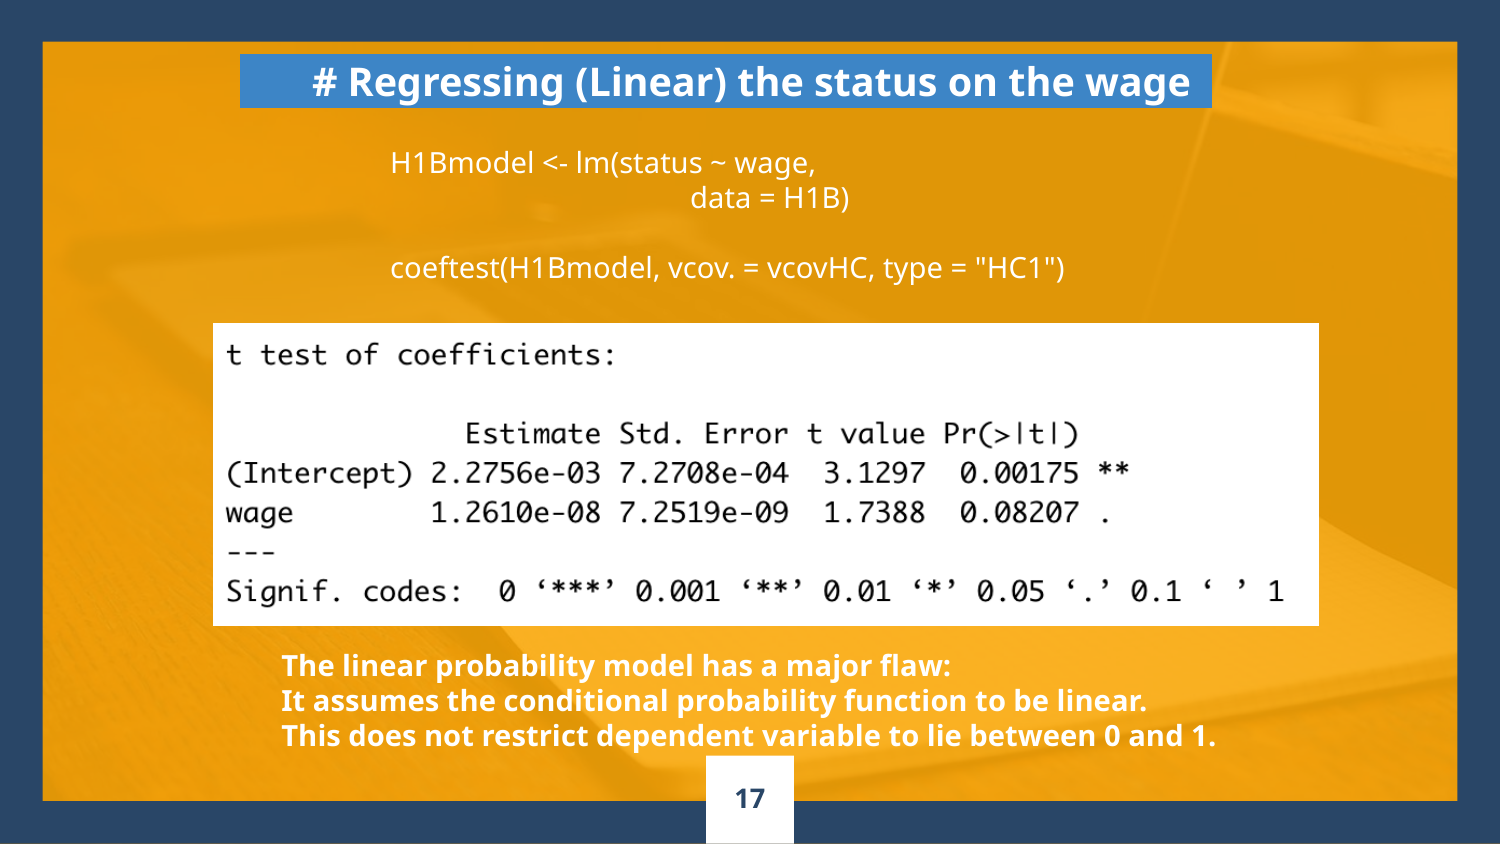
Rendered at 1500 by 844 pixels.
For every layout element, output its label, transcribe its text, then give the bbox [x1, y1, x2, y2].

title # Regressing (Linear) the status on the wage H1Bmodel <- lm(status ~ wage, data = H1B) coeftest(H1Bmodel, vcov. = vcovHC, type = "HC1") [75, 54, 1351, 369]
picture [212, 323, 1319, 626]
slide_number 17 [705, 768, 794, 844]
title The linear probability model has a major flaw: It assumes the conditional probability function to be linear. This does not restrict dependent variable to lie between 0 and 1. [266, 636, 1247, 768]
